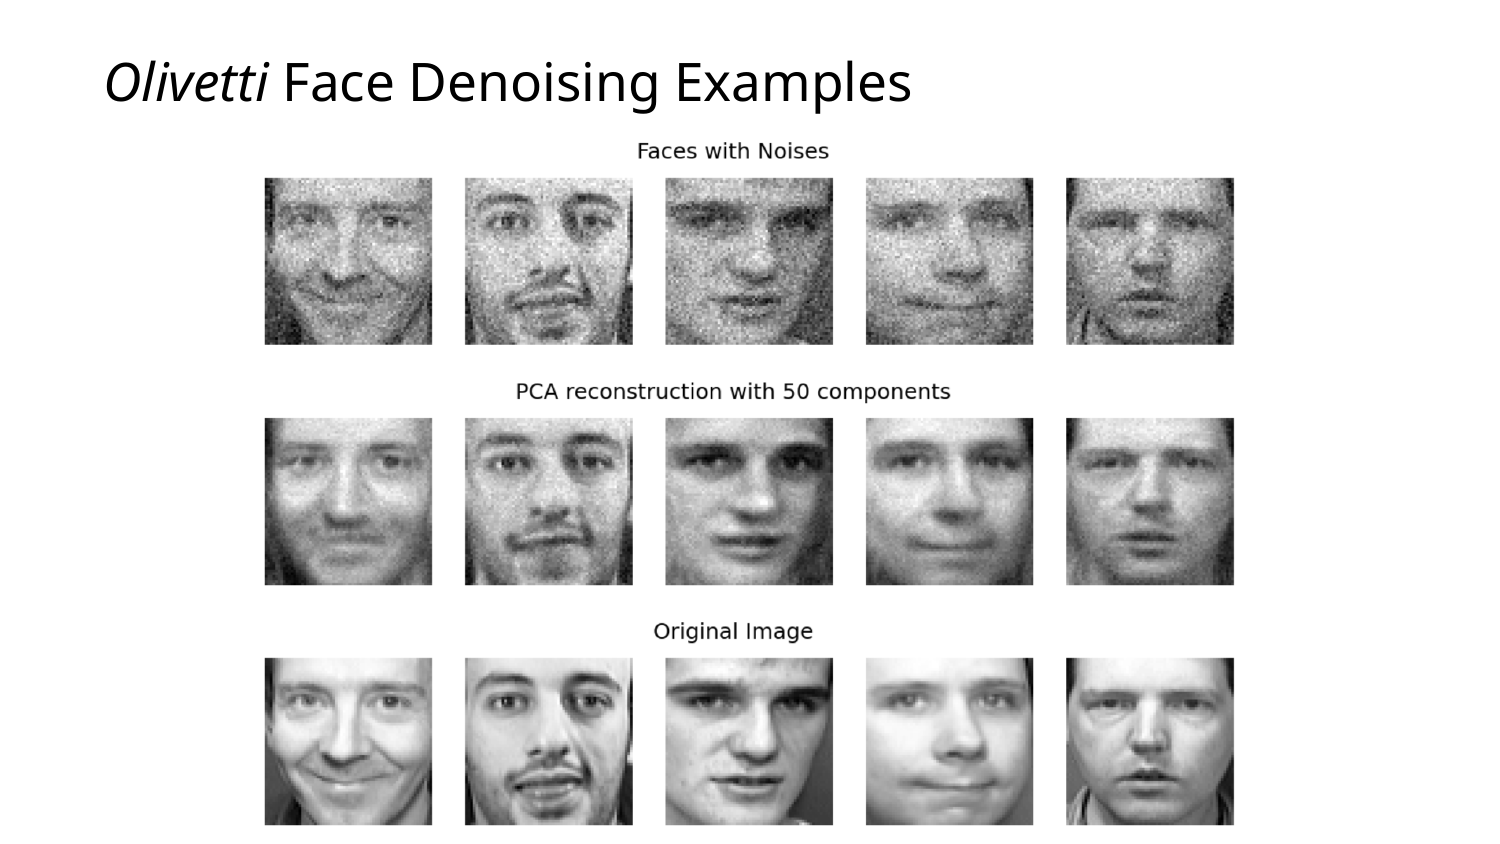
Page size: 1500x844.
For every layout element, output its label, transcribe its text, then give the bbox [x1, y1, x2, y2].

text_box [257, 136, 1242, 829]
title Olivetti Face Denoising Examples [88, 33, 1486, 128]
